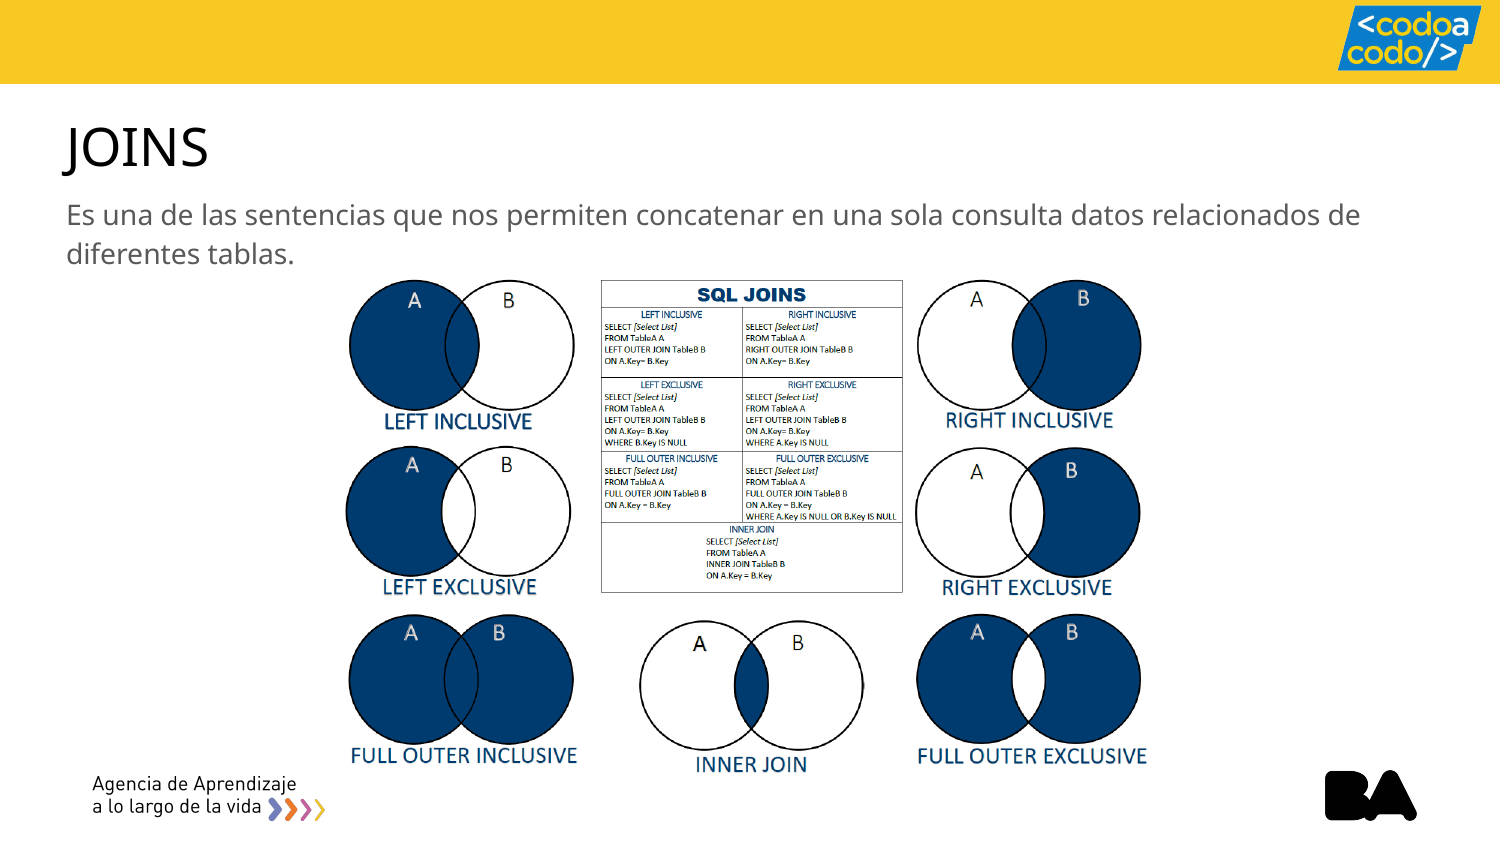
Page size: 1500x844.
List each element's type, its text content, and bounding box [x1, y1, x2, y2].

title JOINS [51, 98, 1449, 176]
picture [1337, 5, 1482, 71]
picture [1325, 770, 1417, 821]
list Es una de las sentencias que nos permiten concatenar en una sola consulta datos relacionados de diferentes tablas. [51, 176, 1457, 286]
picture [70, 273, 1152, 835]
